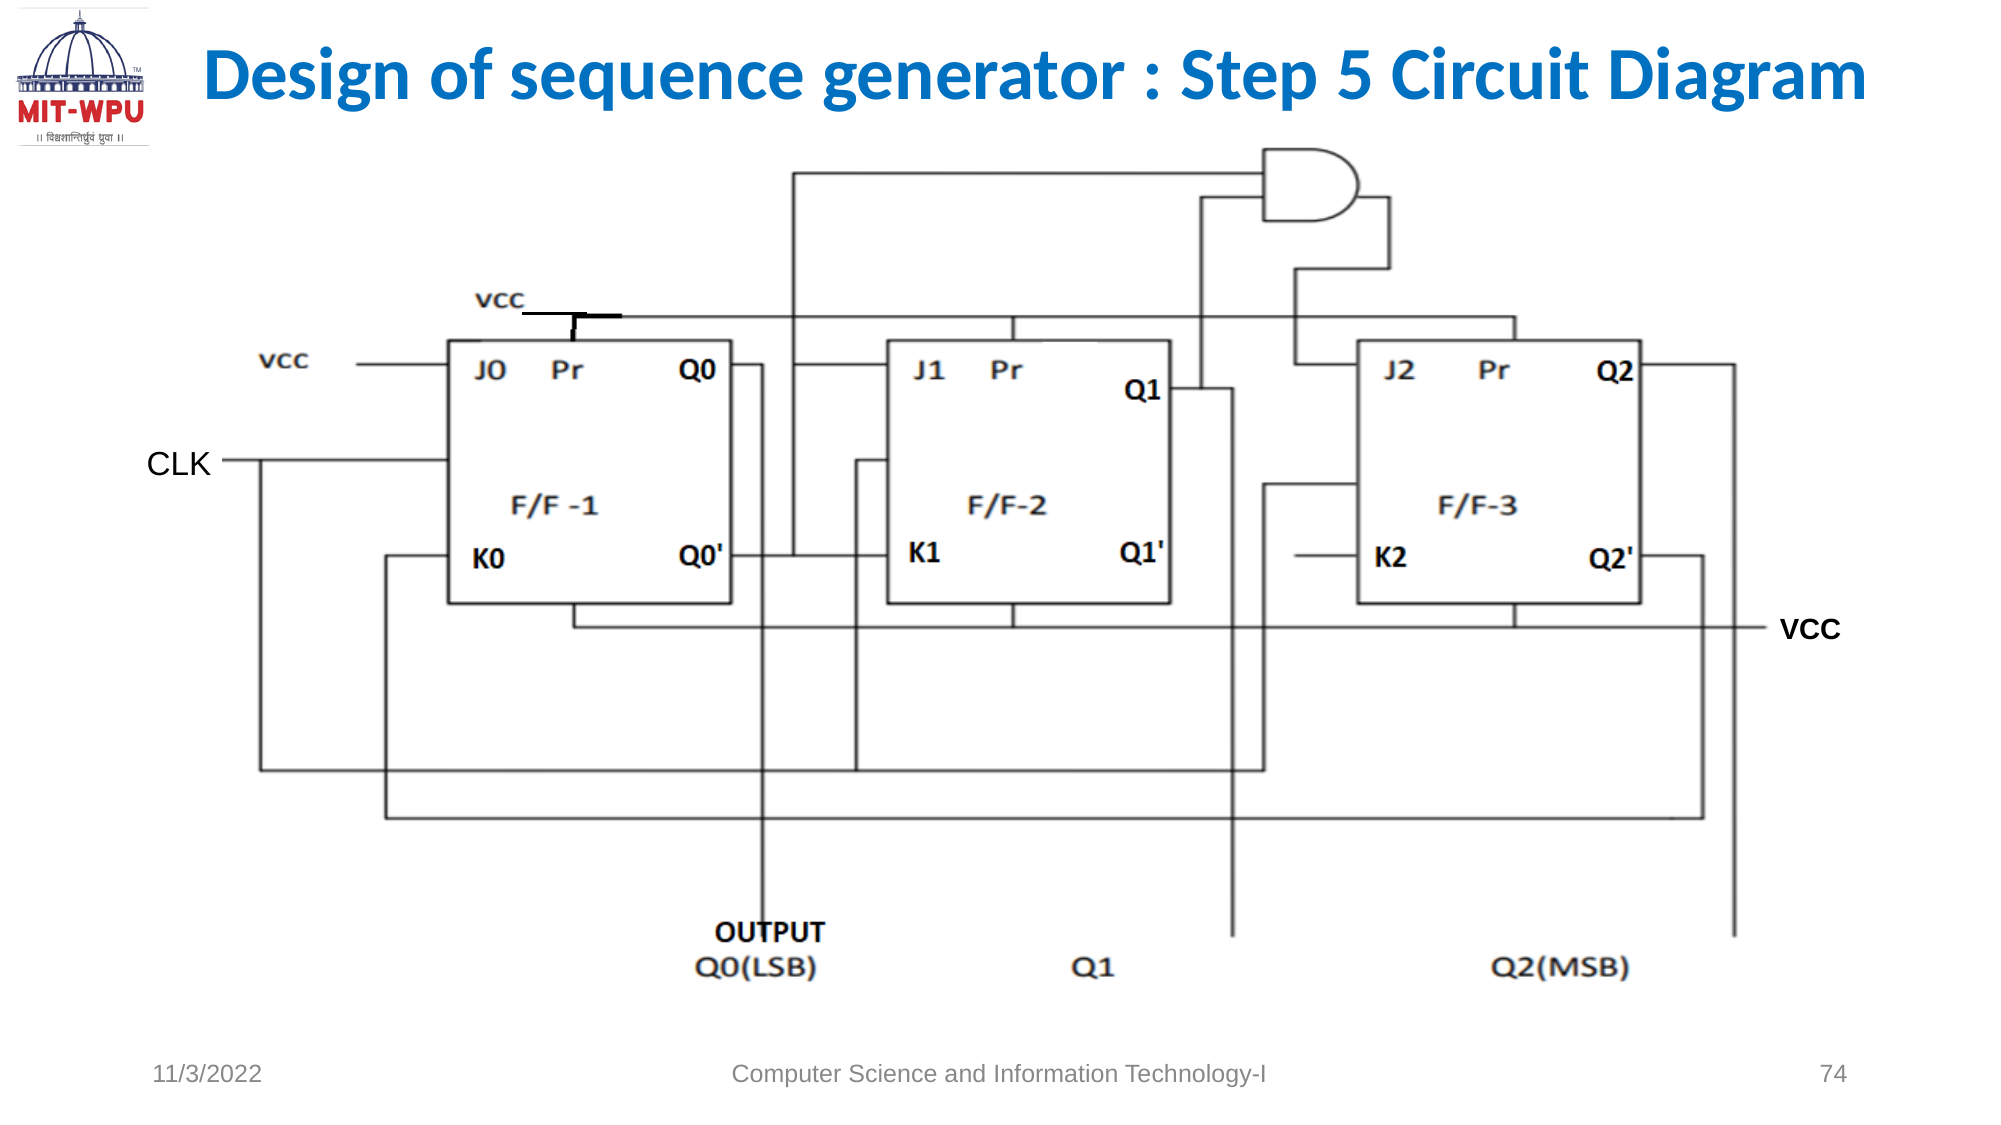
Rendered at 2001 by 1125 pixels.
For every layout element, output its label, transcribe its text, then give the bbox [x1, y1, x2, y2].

text_box VCC [1781, 603, 1883, 653]
title Design of sequence generator : Step 5 Circuit Diagram [174, 13, 1900, 138]
text_box CLK [131, 434, 218, 490]
slide_number ‹#› [1412, 1042, 1863, 1103]
picture [222, 131, 1778, 994]
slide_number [137, 1042, 588, 1103]
footer Computer Science and Information Technology-I [662, 1042, 1338, 1103]
picture [15, 7, 149, 146]
